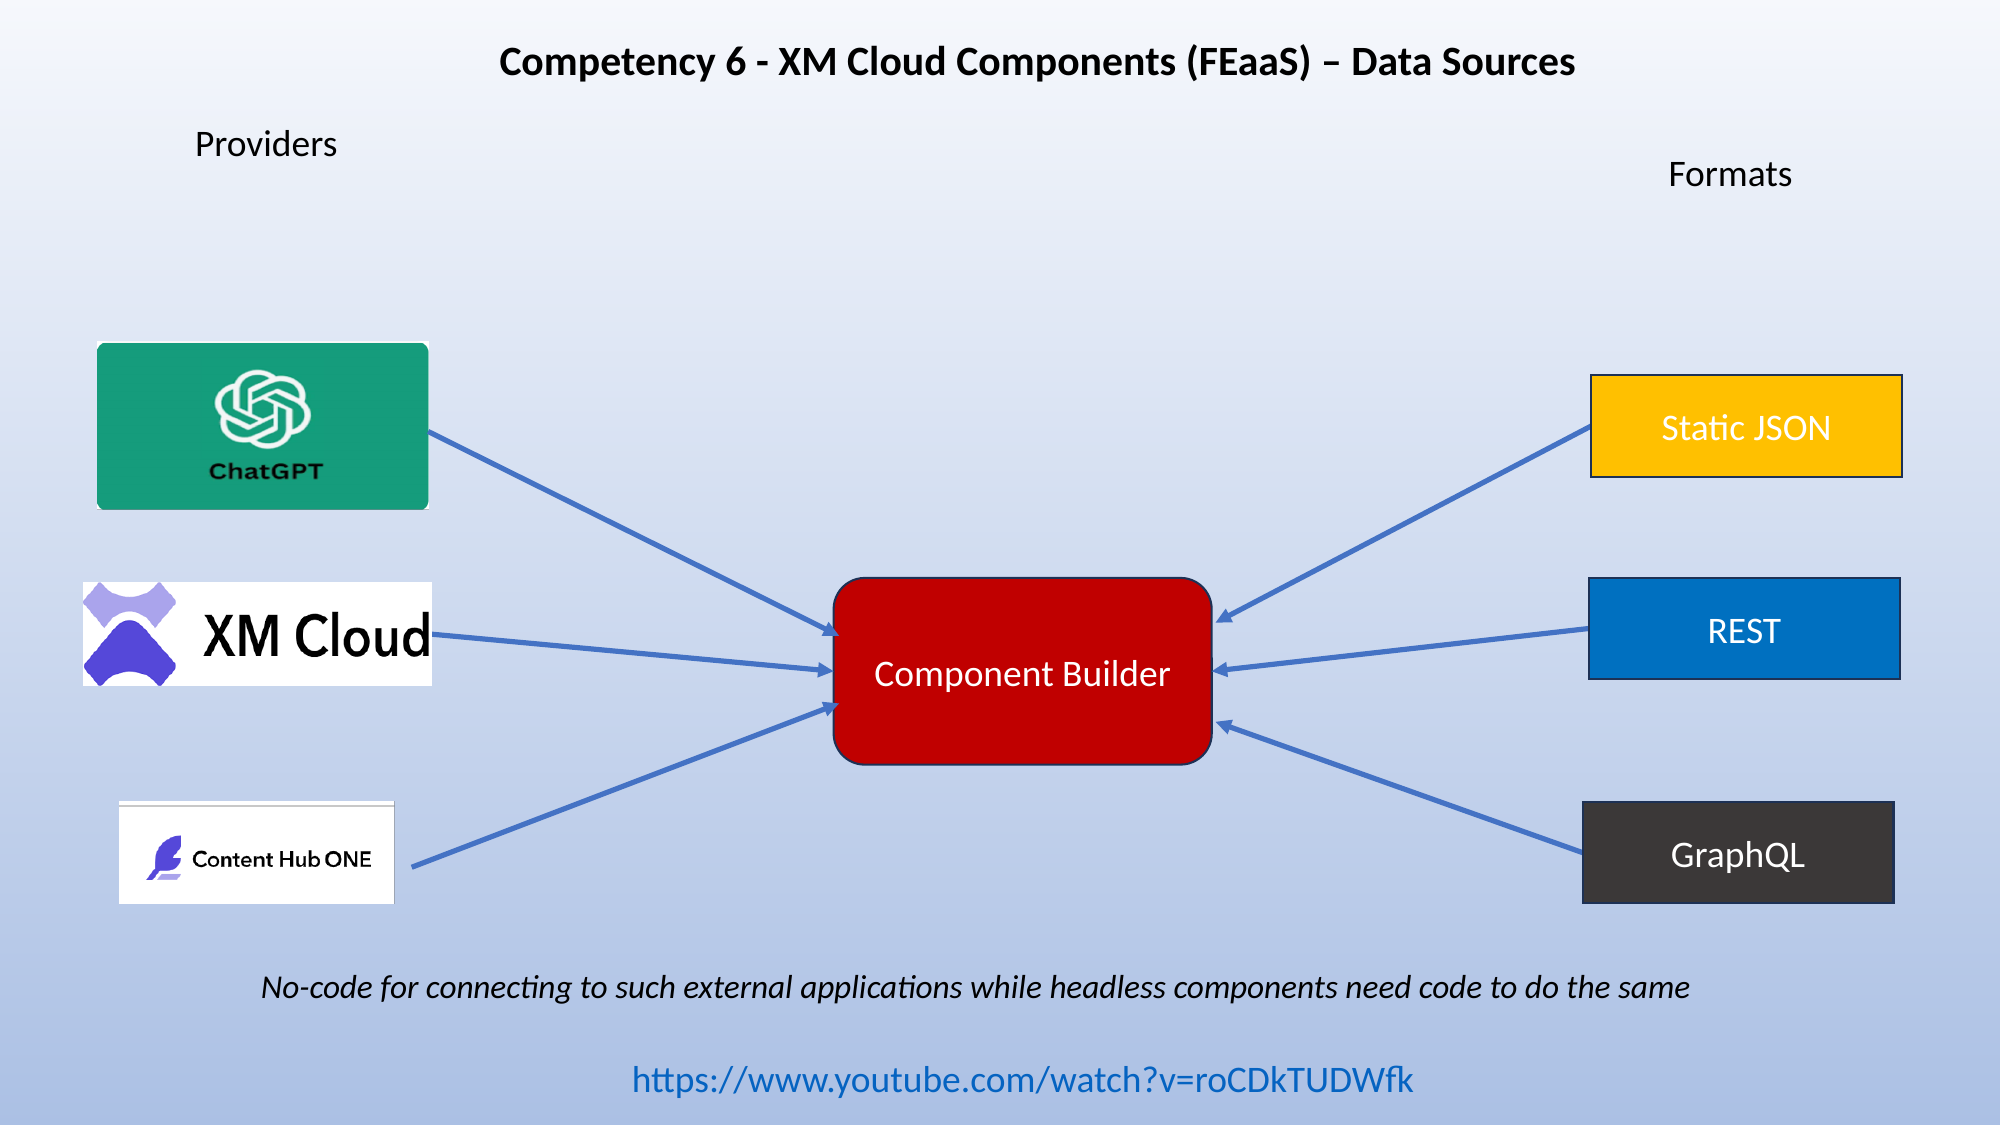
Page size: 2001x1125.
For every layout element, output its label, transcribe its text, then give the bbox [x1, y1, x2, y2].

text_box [1215, 425, 1592, 623]
text_box Competency 6 - XM Cloud Components (FEaaS) – Data Sources [484, 26, 1607, 92]
text_box Providers [180, 111, 383, 172]
text_box GraphQL [1582, 801, 1895, 904]
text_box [1211, 628, 1589, 672]
text_box Formats [1653, 141, 1857, 202]
picture [119, 801, 395, 904]
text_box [1215, 721, 1583, 853]
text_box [428, 431, 840, 636]
text_box https://www.youtube.com/watch?v=roCDkTUDWfk [617, 1047, 1444, 1108]
picture [83, 582, 432, 686]
text_box REST [1588, 577, 1901, 680]
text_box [432, 636, 834, 672]
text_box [411, 703, 839, 868]
picture [96, 341, 429, 510]
text_box Component Builder [832, 576, 1213, 766]
text_box No-code for connecting to such external applications while headless components need code to do the same [246, 957, 1786, 1013]
text_box Static JSON [1590, 374, 1903, 478]
